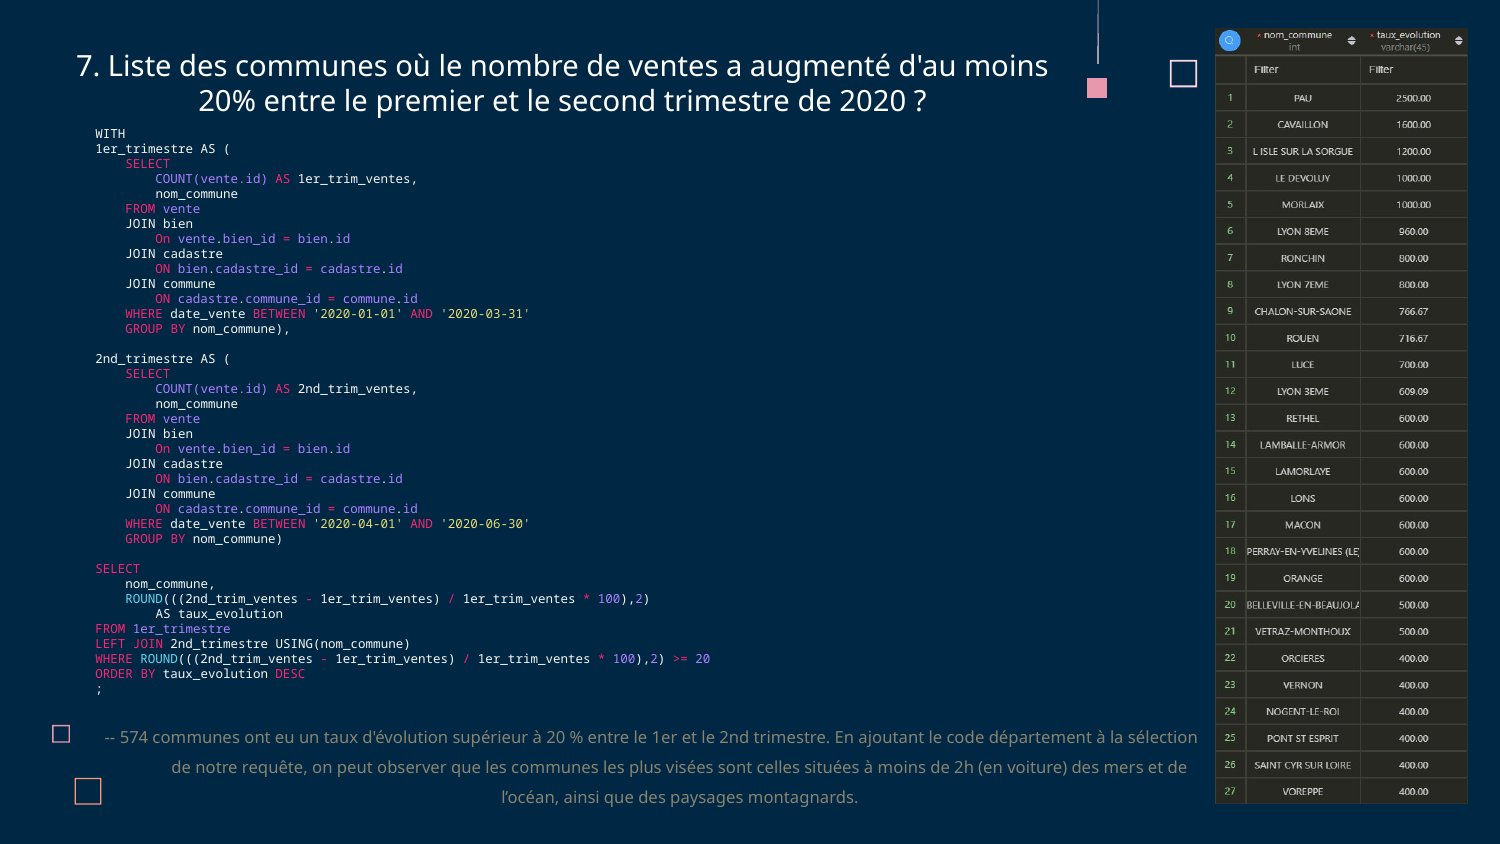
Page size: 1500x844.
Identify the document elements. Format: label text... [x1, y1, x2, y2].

picture [1215, 28, 1468, 804]
title 7. Liste des communes où le nombre de ventes a augmenté d'au moins 20% entre le premier et le second trimestre de 2020 ? [52, 28, 1074, 133]
subtitle -- 574 communes ont eu un taux d'évolution supérieur à 20 % entre le 1er et le 2nd trimestre. En ajoutant le code département à la sélection de notre requête, on peut observer que les communes les plus visées sont celles situées à moins de 2h (en voiture) des mers et de l’océan, ainsi que des paysages montagnards. [70, 702, 1210, 786]
title WITH 1er_trimestre AS ( SELECT COUNT(vente.id) AS 1er_trim_ventes, nom_commune FROM vente JOIN bien On vente.bien_id = bien.id JOIN cadastre ON bien.cadastre_id = cadastre.id JOIN commune ON cadastre.commune_id = commune.id WHERE date_vente BETWEEN '2020-01-01' AND '2020-03-31' GROUP BY nom_commune), 2nd_trimestre AS ( SELECT COUNT(vente.id) AS 2nd_trim_ventes, nom_commune FROM vente JOIN bien On vente.bien_id = bien.id JOIN cadastre ON bien.cadastre_id = cadastre.id JOIN commune ON cadastre.commune_id = commune.id WHERE date_vente BETWEEN '2020-04-01' AND '2020-06-30' GROUP BY nom_commune) SELECT nom_commune, ROUND(((2nd_trim_ventes - 1er_trim_ventes) / 1er_trim_ventes * 100),2) AS taux_evolution FROM 1er_trimestre LEFT JOIN 2nd_trimestre USING(nom_commune) WHERE ROUND(((2nd_trim_ventes - 1er_trim_ventes) / 1er_trim_ventes * 100),2) >= 20 ORDER BY taux_evolution DESC ; [80, 133, 754, 702]
